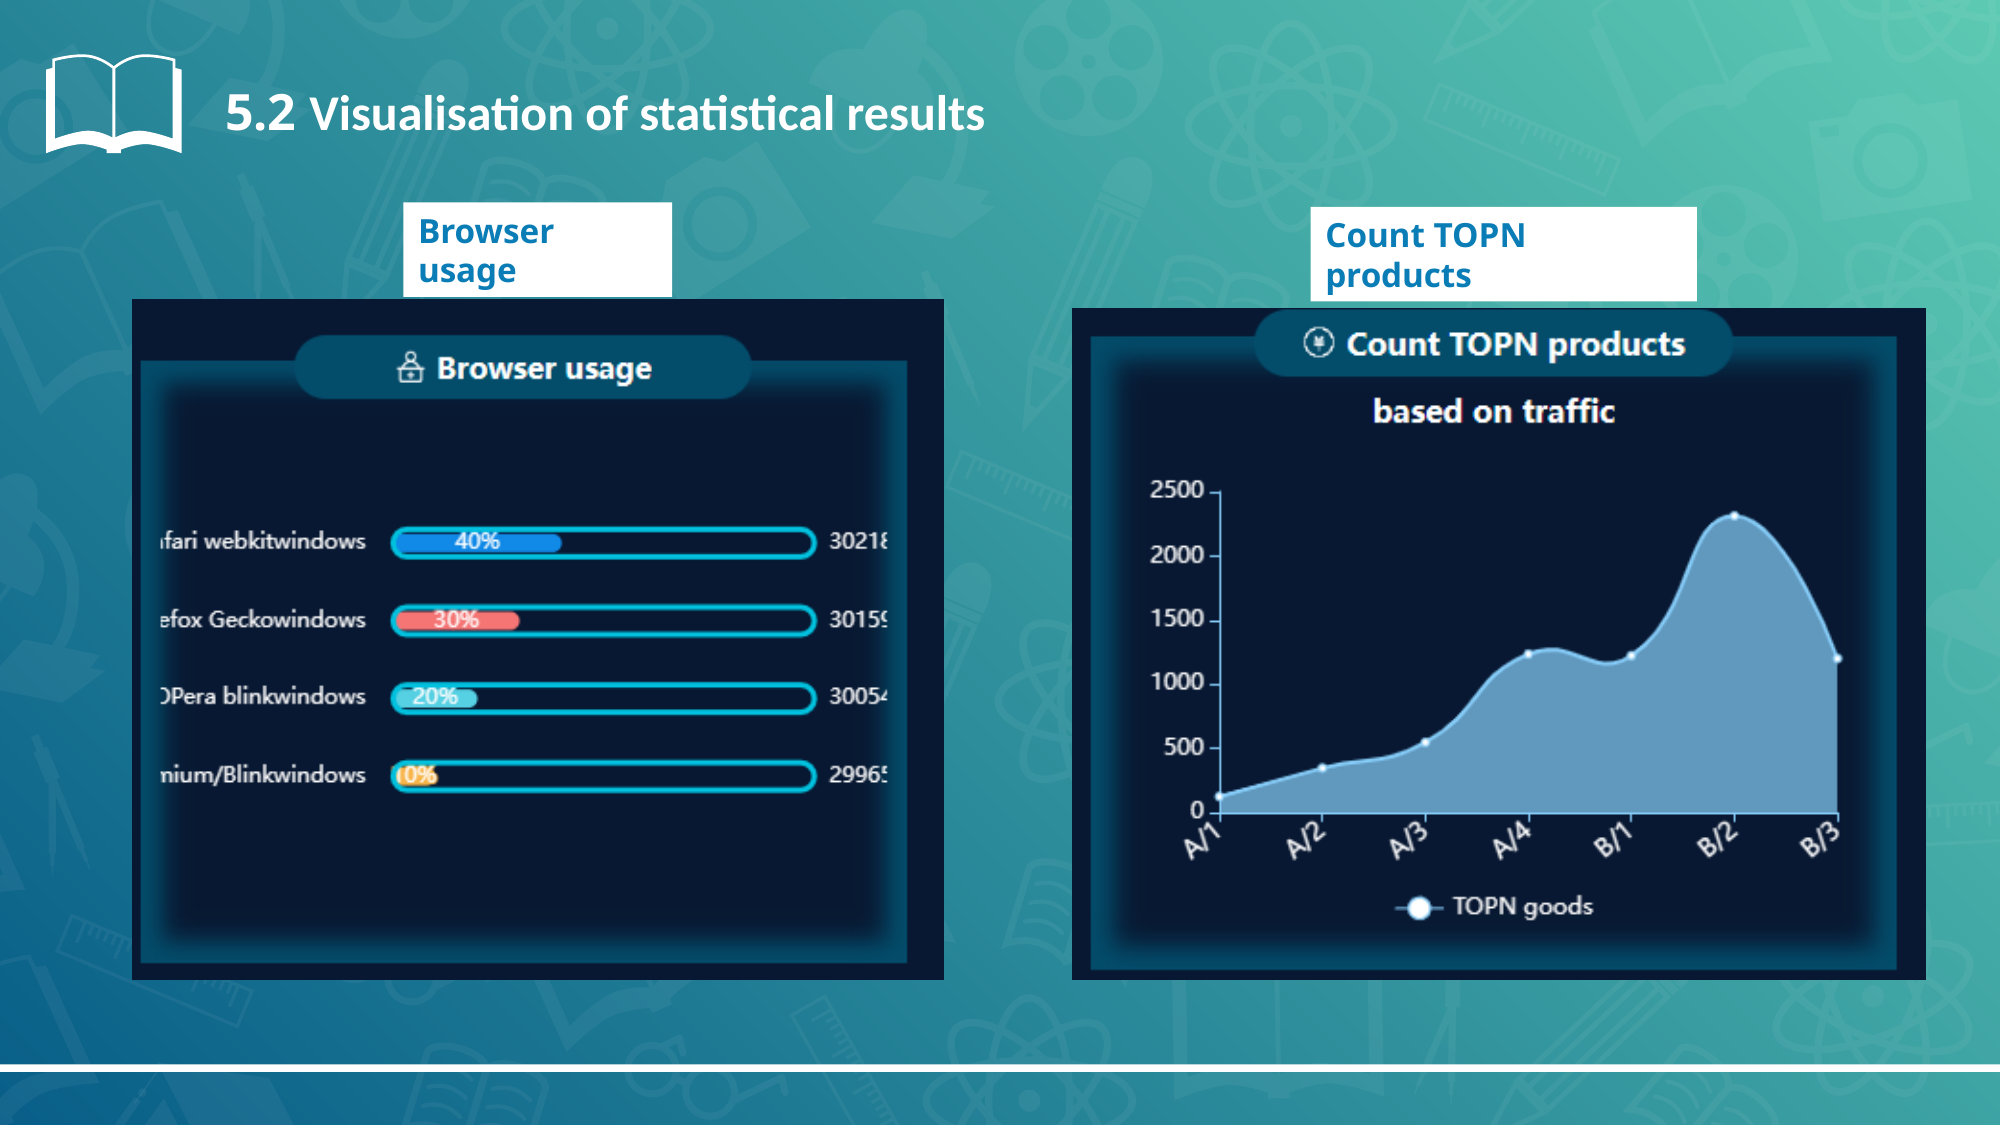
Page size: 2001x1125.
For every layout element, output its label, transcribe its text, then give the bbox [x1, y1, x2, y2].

picture [1072, 308, 1926, 980]
text_box Count TOPN products [1310, 206, 1697, 302]
text_box Browser usage [403, 202, 673, 297]
list 5.2 Visualisation of statistical results [209, 41, 1860, 162]
picture [132, 299, 944, 980]
